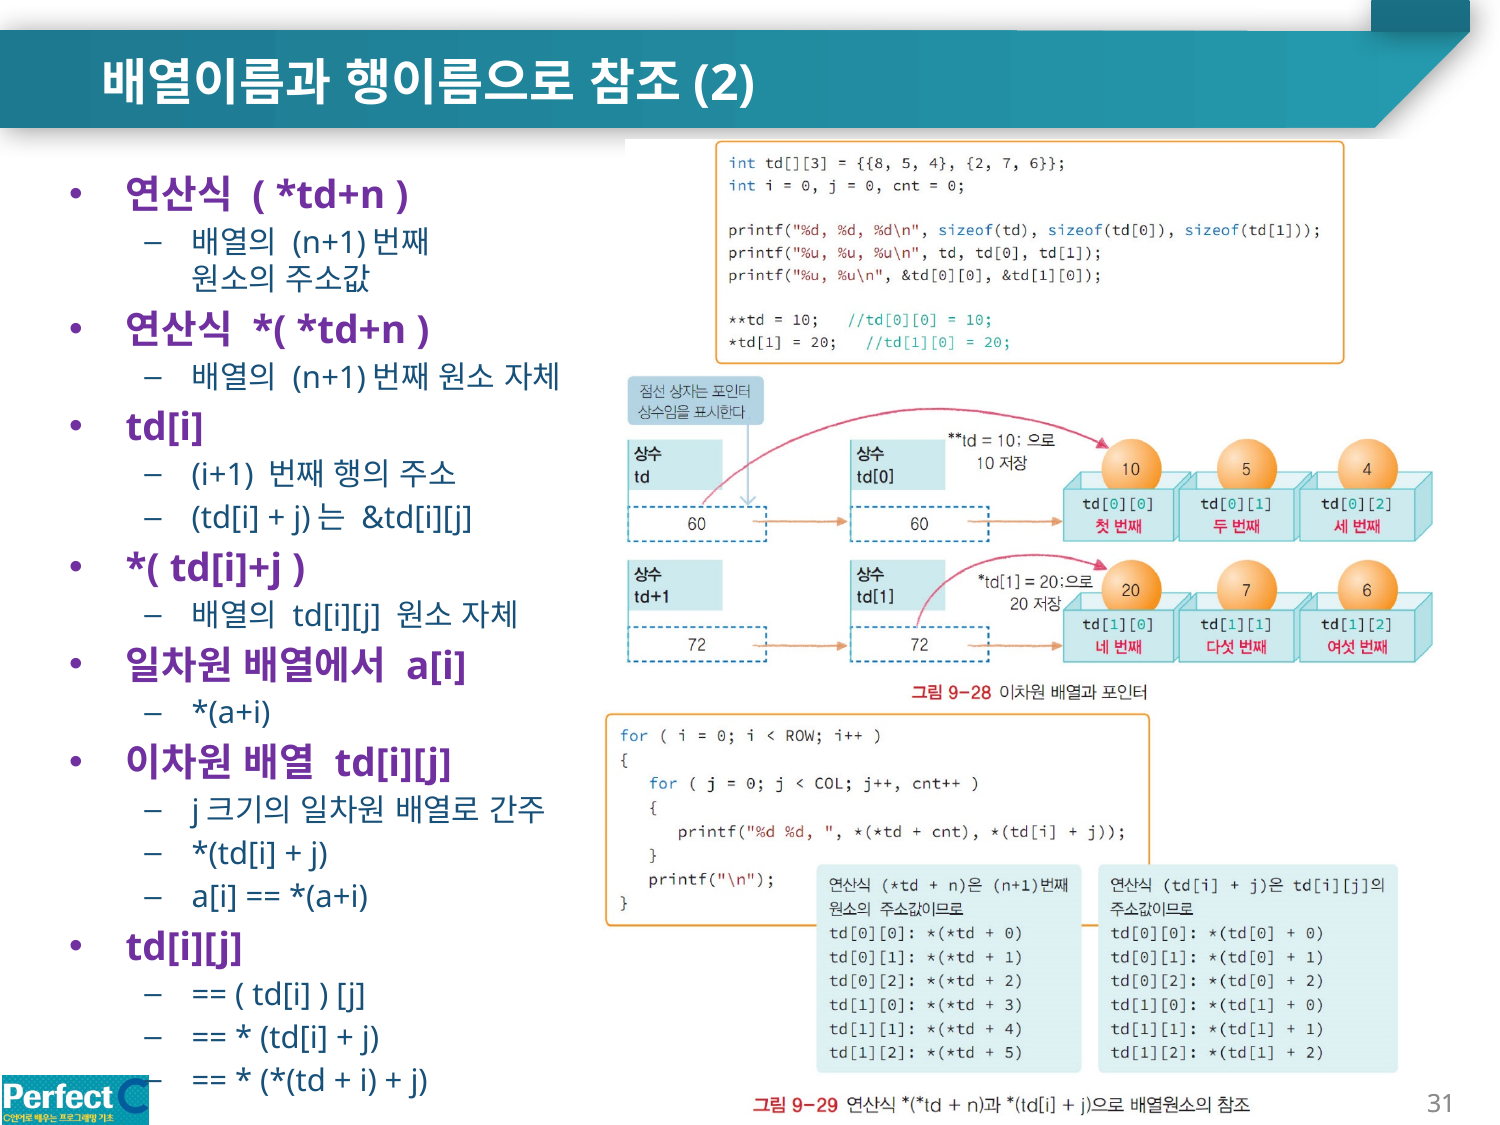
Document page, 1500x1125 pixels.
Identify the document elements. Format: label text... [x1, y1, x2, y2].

picture [2, 1075, 149, 1125]
picture [601, 710, 1401, 1116]
slide_number 31 [1120, 1084, 1471, 1124]
picture [625, 139, 1436, 702]
list 연산식 ( *td+n ) 배열의 (n+1)번째 원소의 주소값 연산식 *( *td+n ) 배열의 (n+1)번째 원소 자체 td[i] (i+1) 번째 행의 주소 (td[i] + j)는 &td[i][j] *( td[i]+j ) 배열의 td[i][j] 원소 자체 일차원 배열에서 a[i] *(a+i) 이차원 배열 td[i][j] j크기의 일차원 배열로 간주 *(td[i] + j) a[i] == *(a+i) td[i][j] == ( td[i] ) [j] == * (td[i] + j) == * (*(td + i) + j) [54, 162, 622, 1107]
list 배열이름과 행이름으로 참조(2) [101, 50, 1306, 118]
picture [125, 1107, 145, 1112]
